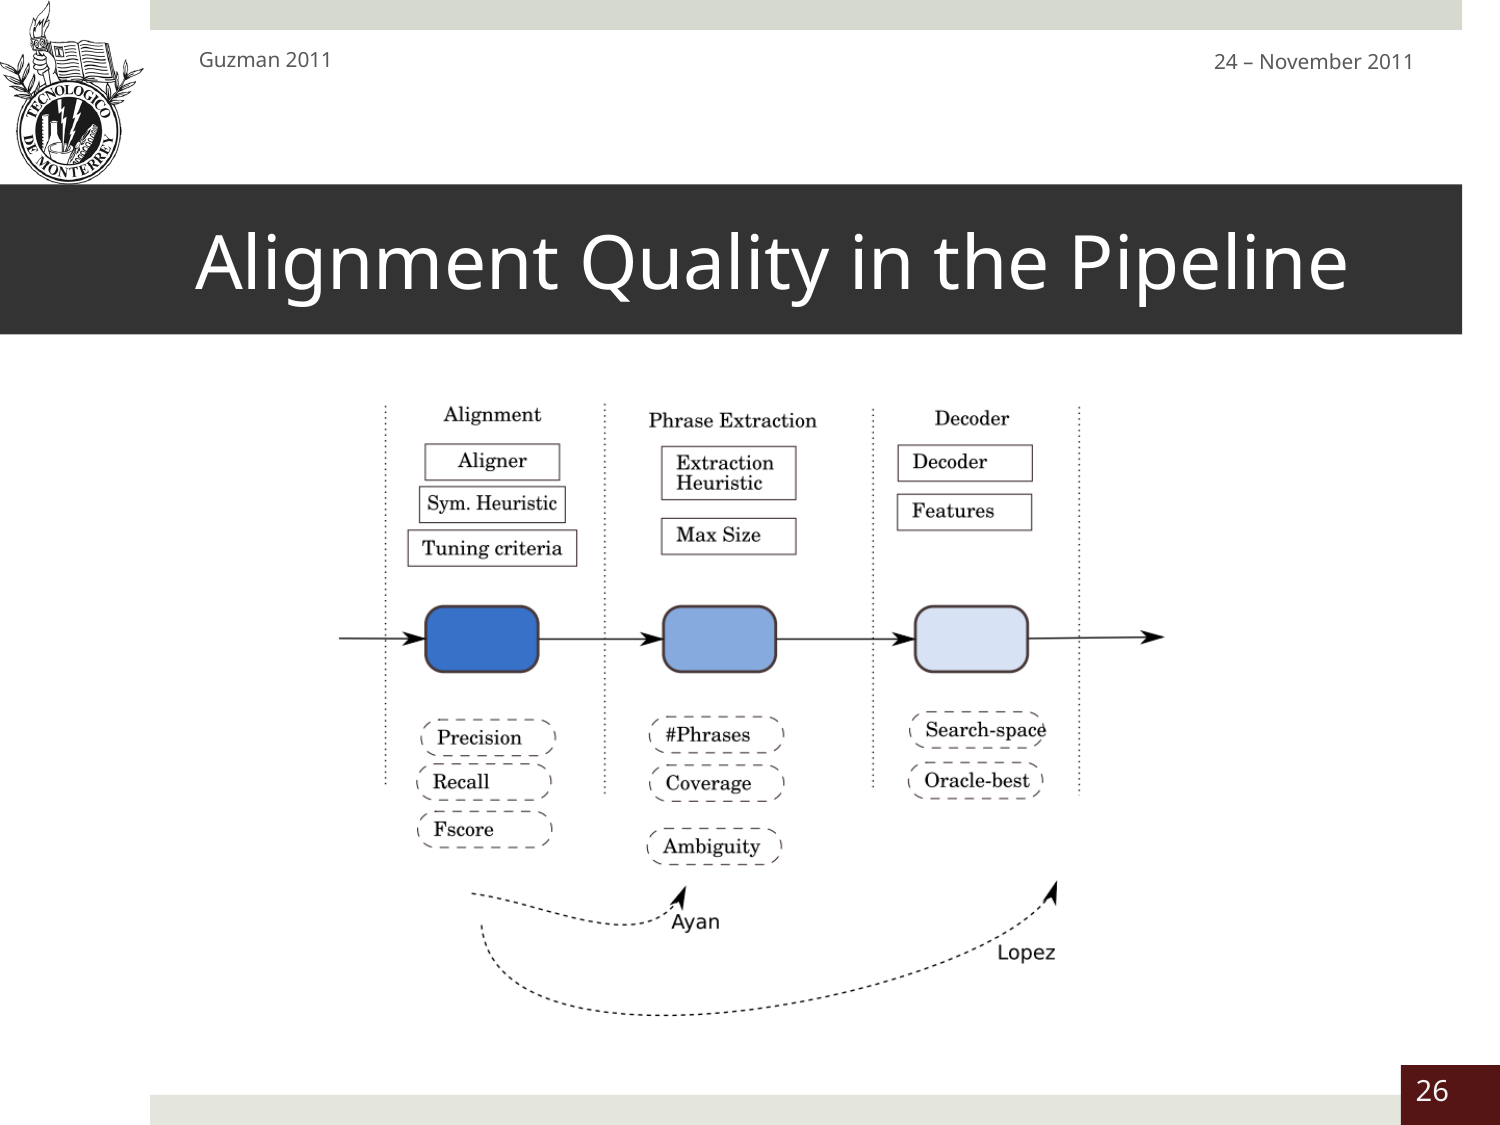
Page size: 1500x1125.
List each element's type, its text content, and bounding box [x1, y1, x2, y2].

footer Guzman 2011 [183, 30, 659, 91]
title Alignment Quality in the Pipeline [0, 184, 1463, 335]
picture [0, 0, 145, 184]
picture [336, 361, 1188, 1043]
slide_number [1079, 30, 1430, 91]
